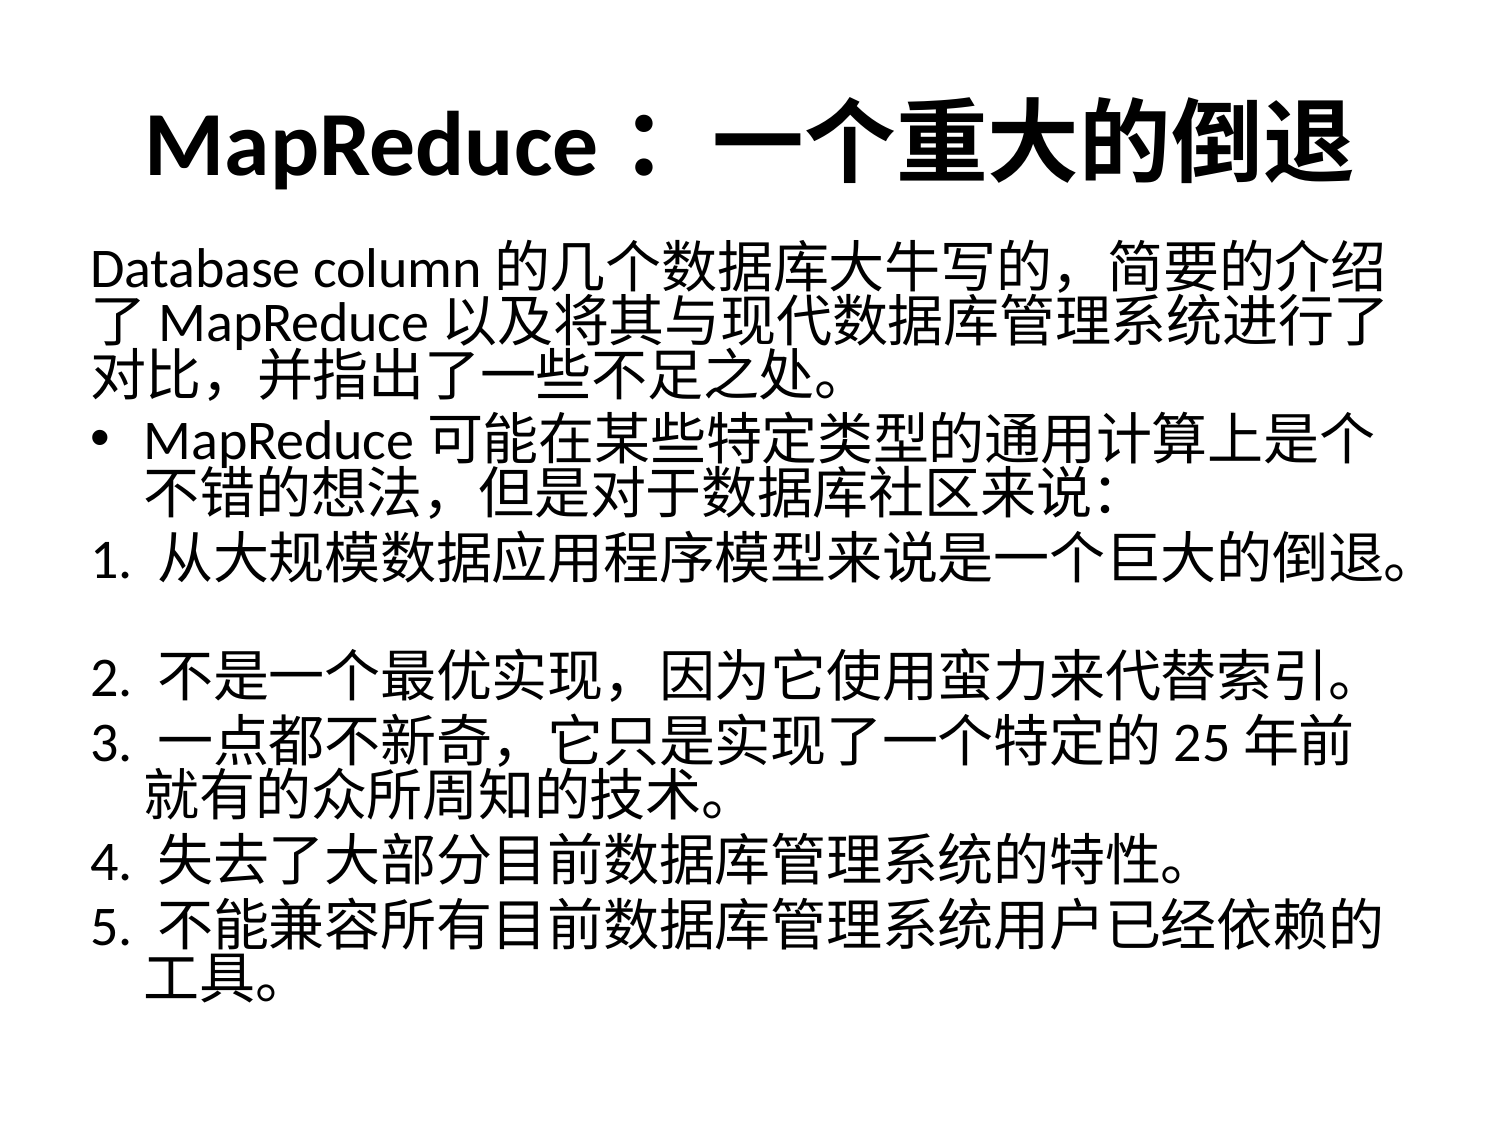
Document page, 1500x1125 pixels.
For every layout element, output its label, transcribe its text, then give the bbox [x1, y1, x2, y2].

list Database column的几个数据库大牛写的，简要的介绍了MapReduce以及将其与现代数据库管理系统进行了对比，并指出了一些不足之处。 MapReduce可能在某些特定类型的通用计算上是个不错的想法，但是对于数据库社区来说： 1. 从大规模数据应用程序模型来说是一个巨大的倒退。 2. 不是一个最优实现，因为它使用蛮力来代替索引。 3. 一点都不新奇，它只是实现了一个特定的25年前就有的众所周知的技术。 4. 失去了大部分目前数据库管理系统的特性。 5. 不能兼容所有目前数据库管理系统用户已经依赖的工具。 [75, 237, 1413, 1067]
title MapReduce：一个重大的倒退 [75, 45, 1425, 233]
